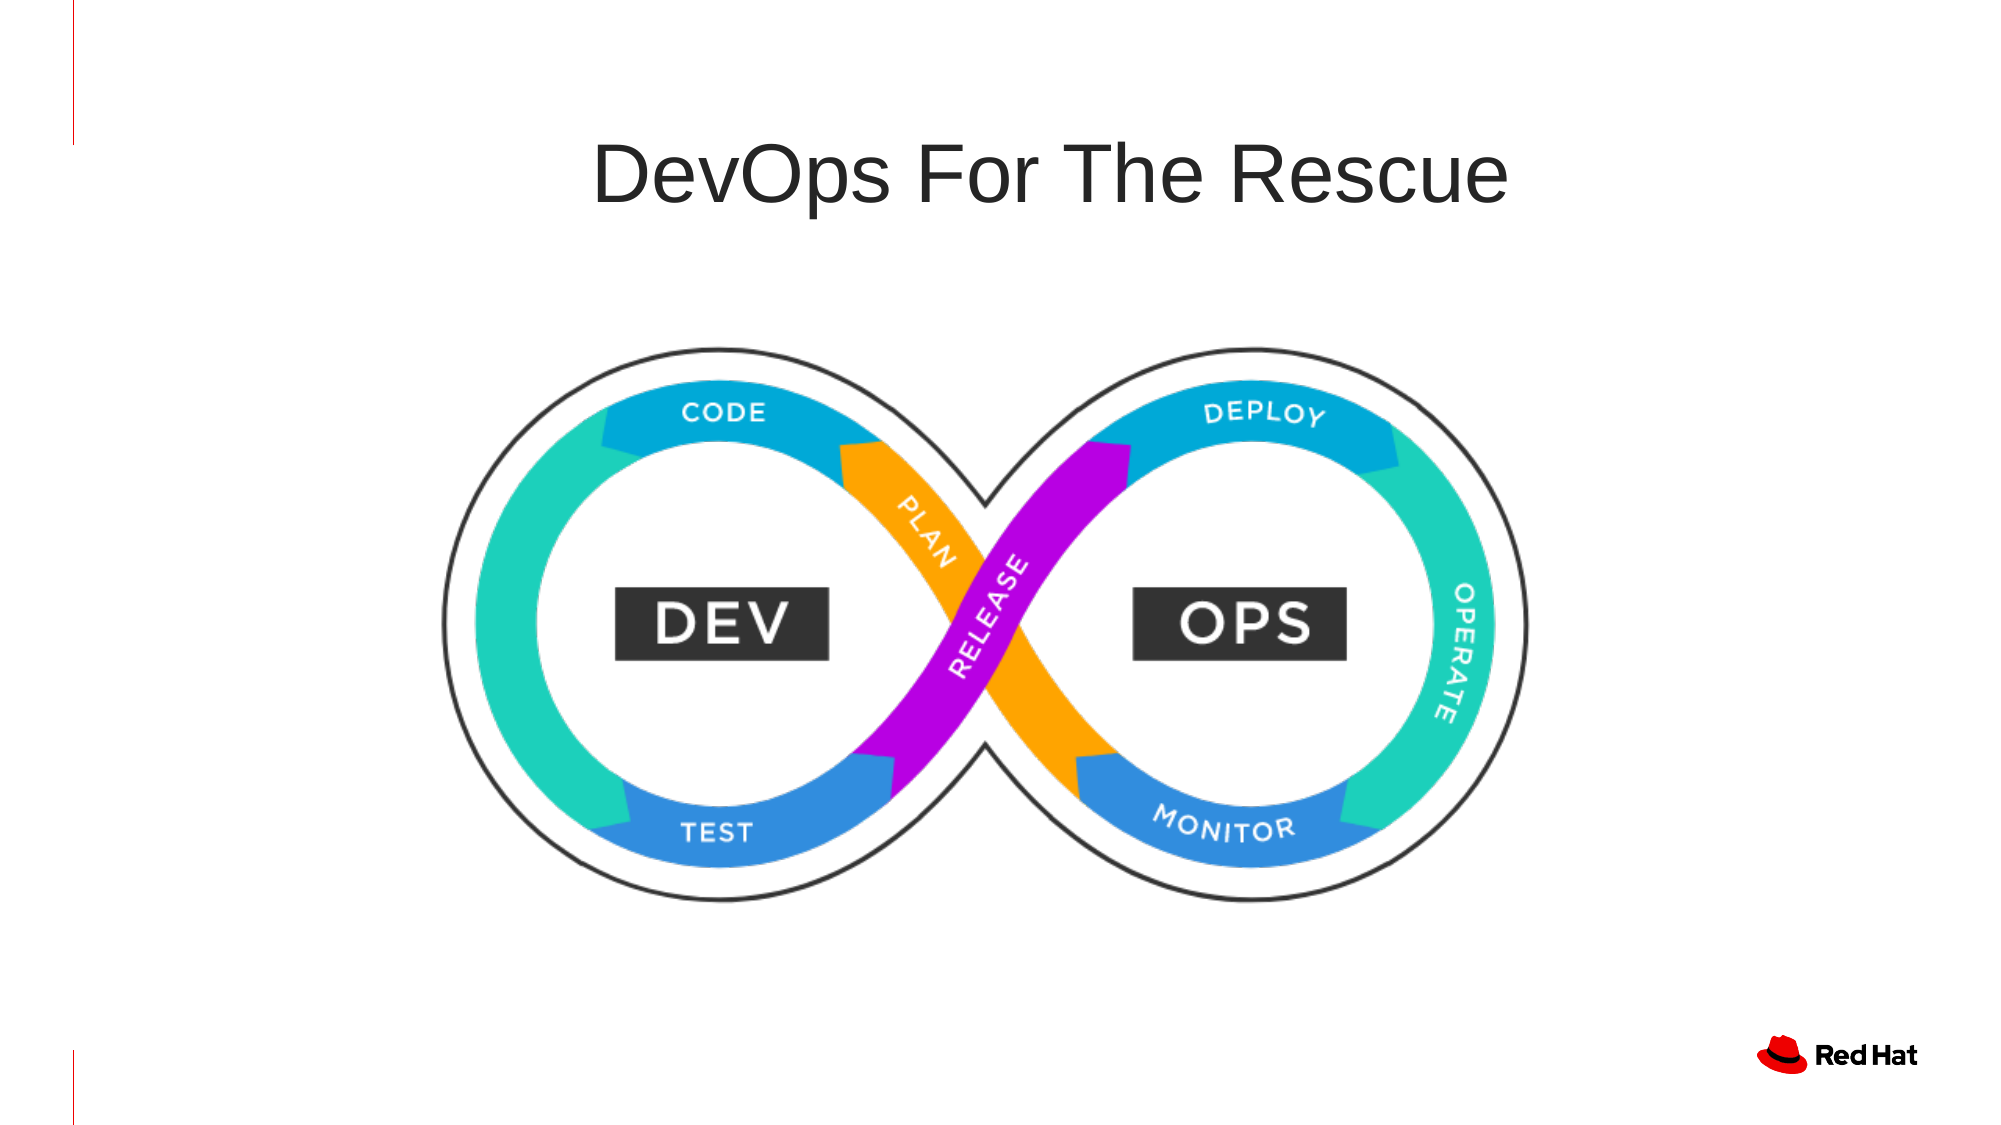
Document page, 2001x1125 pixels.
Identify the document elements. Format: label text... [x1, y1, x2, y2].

picture [1757, 1035, 1918, 1074]
picture [359, 334, 1641, 910]
title DevOps For The Rescue [458, 116, 1642, 307]
